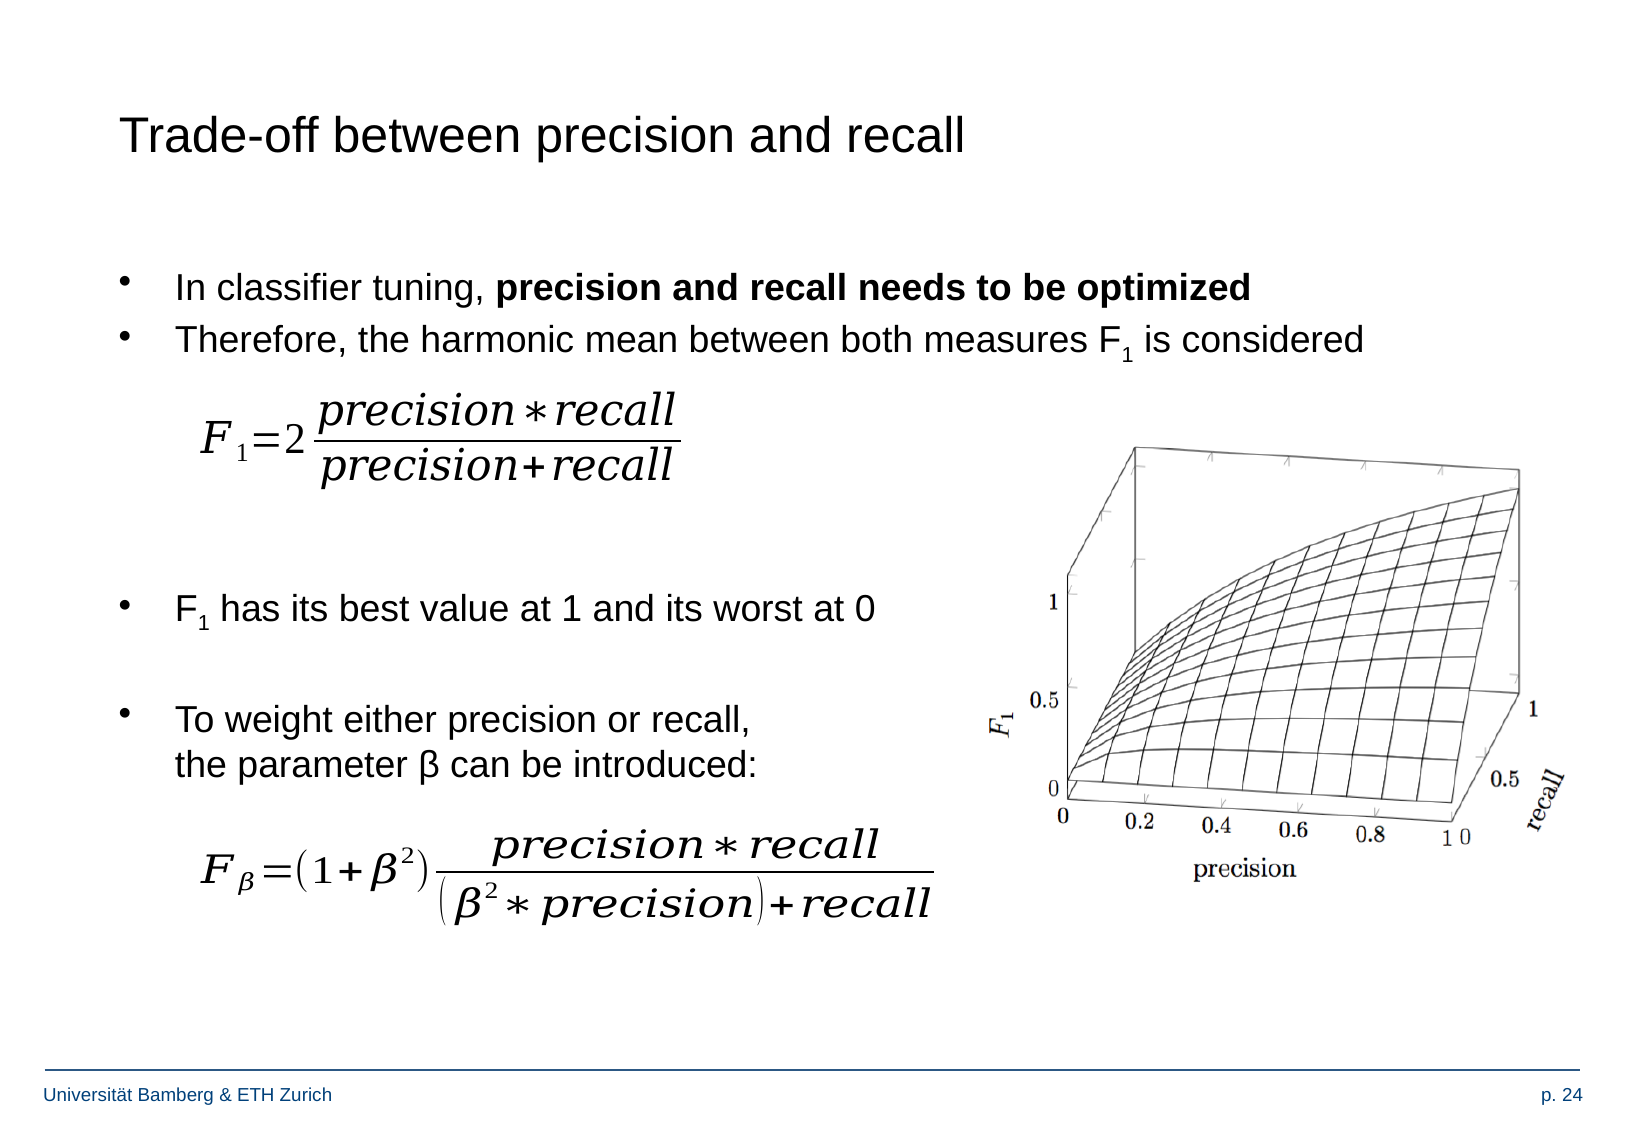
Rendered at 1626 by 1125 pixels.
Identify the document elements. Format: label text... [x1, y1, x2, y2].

picture [954, 427, 1592, 899]
list In classifier tuning, precision and recall needs to be optimized Therefore, the harmonic mean between both measures F1 is considered F1 has its best value at 1 and its worst at 0 To weight either precision or recall, the parameter β can be introduced: [103, 255, 1477, 1047]
title Trade-off between precision and recall [103, 44, 1415, 220]
